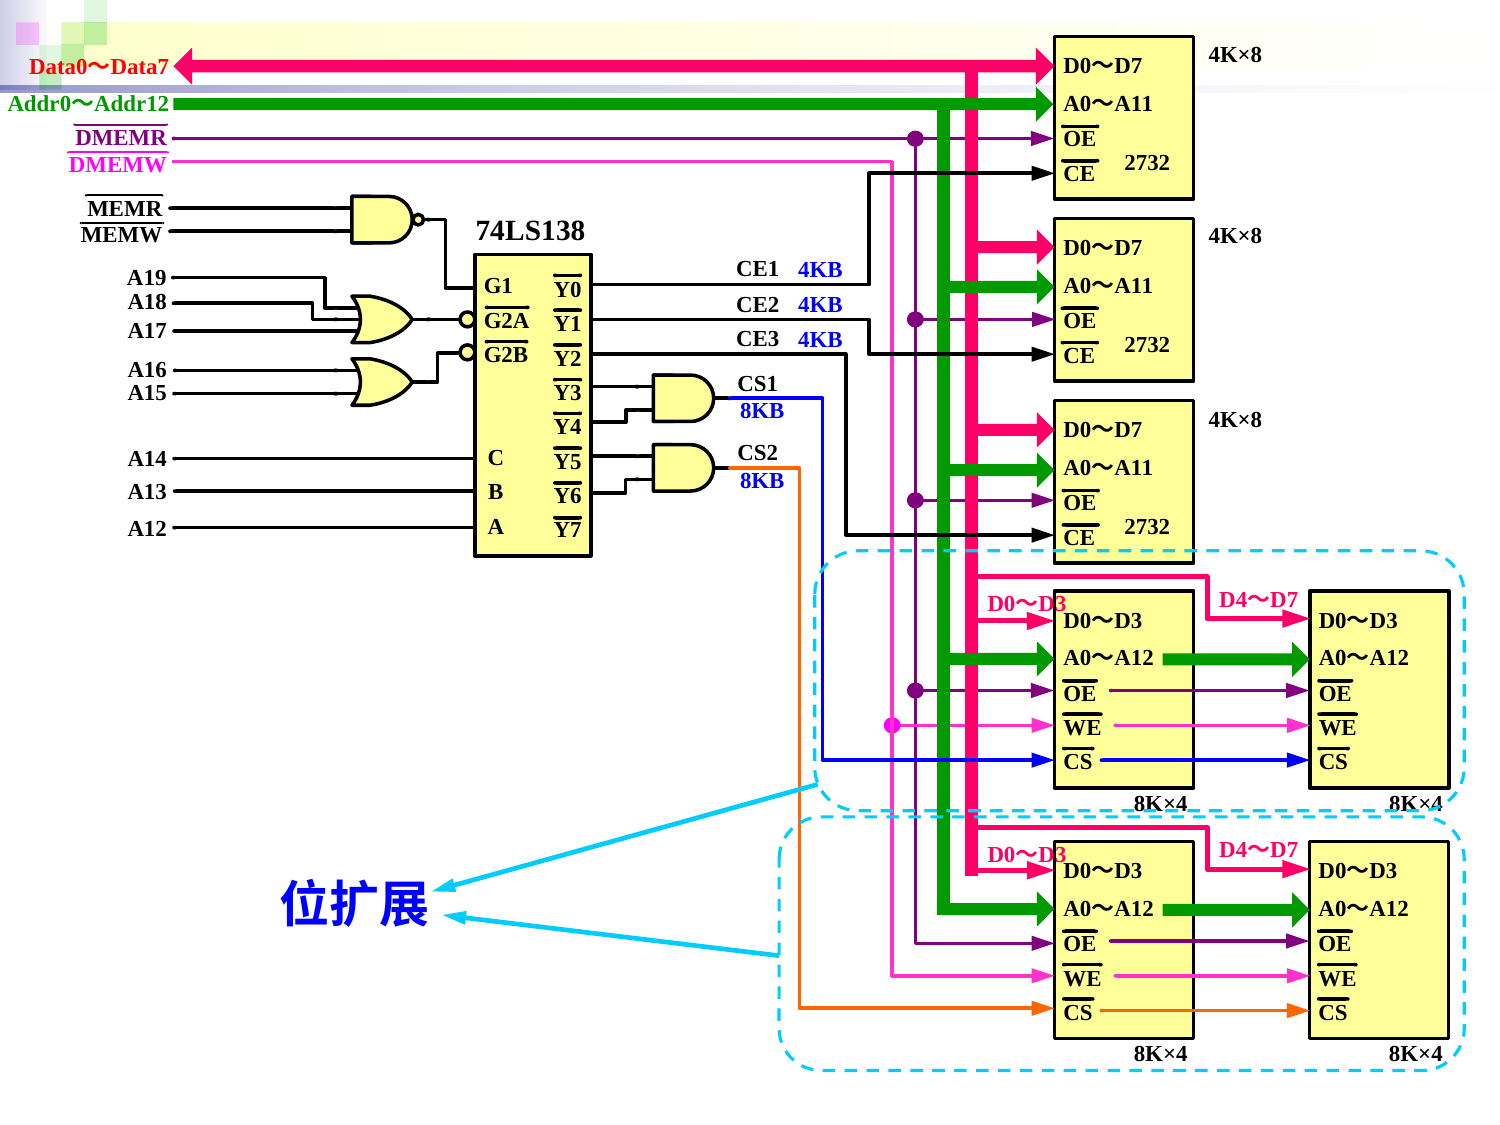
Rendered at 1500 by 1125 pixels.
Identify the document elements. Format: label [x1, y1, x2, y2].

text_box [5, 32, 1453, 1071]
text_box [1457, 835, 1465, 1052]
text_box [1457, 570, 1465, 792]
